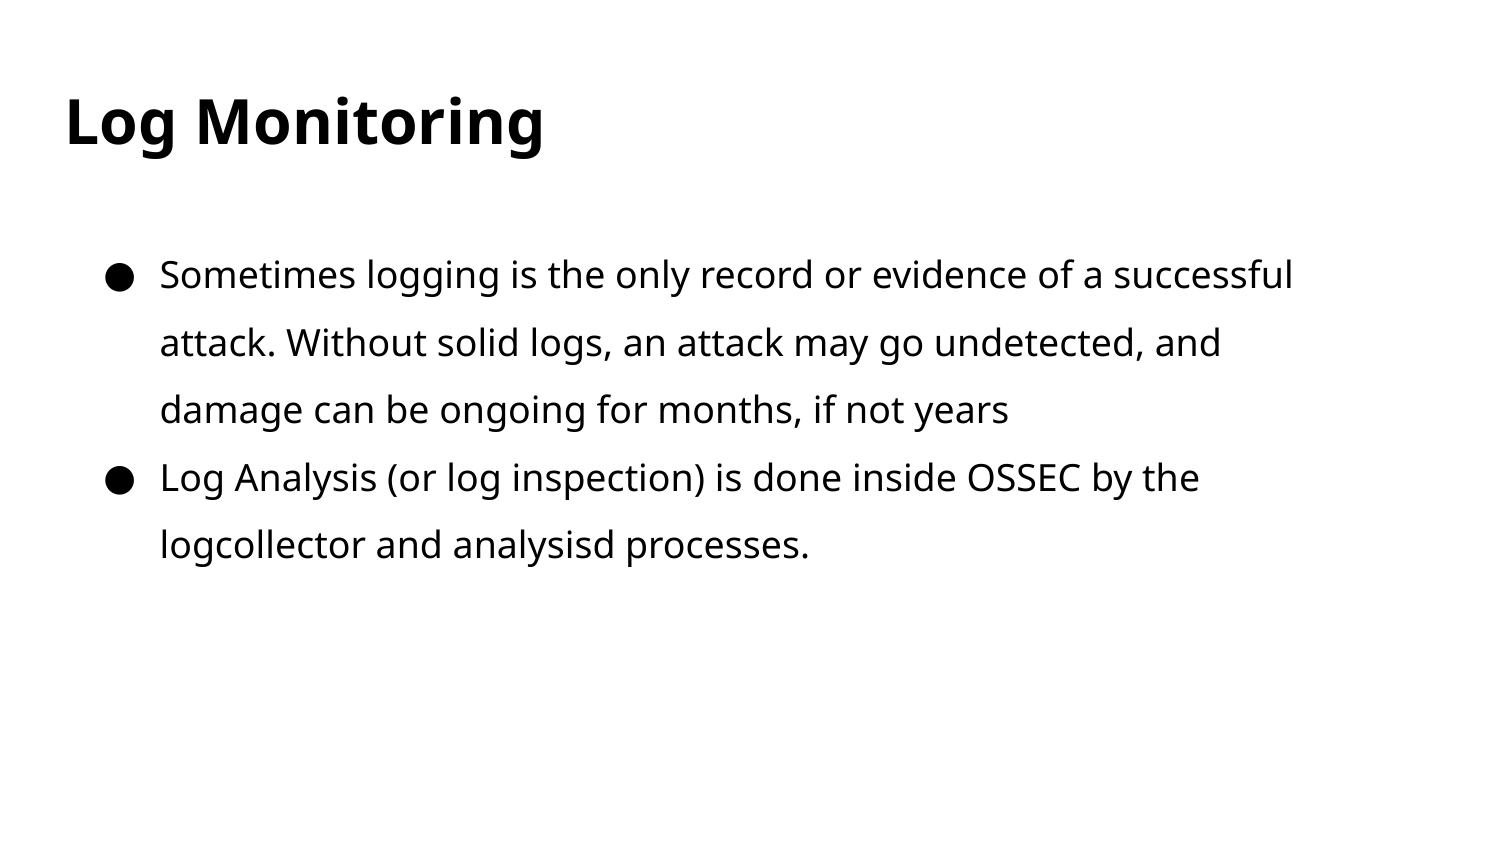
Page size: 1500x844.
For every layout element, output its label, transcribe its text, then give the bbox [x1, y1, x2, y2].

title Log Monitoring [49, 67, 1448, 173]
text_box Sometimes logging is the only record or evidence of a successful attack. Without solid logs, an attack may go undetected, and damage can be ongoing for months, if not years Log Analysis (or log inspection) is done inside OSSEC by the logcollector and analysisd processes. [69, 213, 1362, 581]
